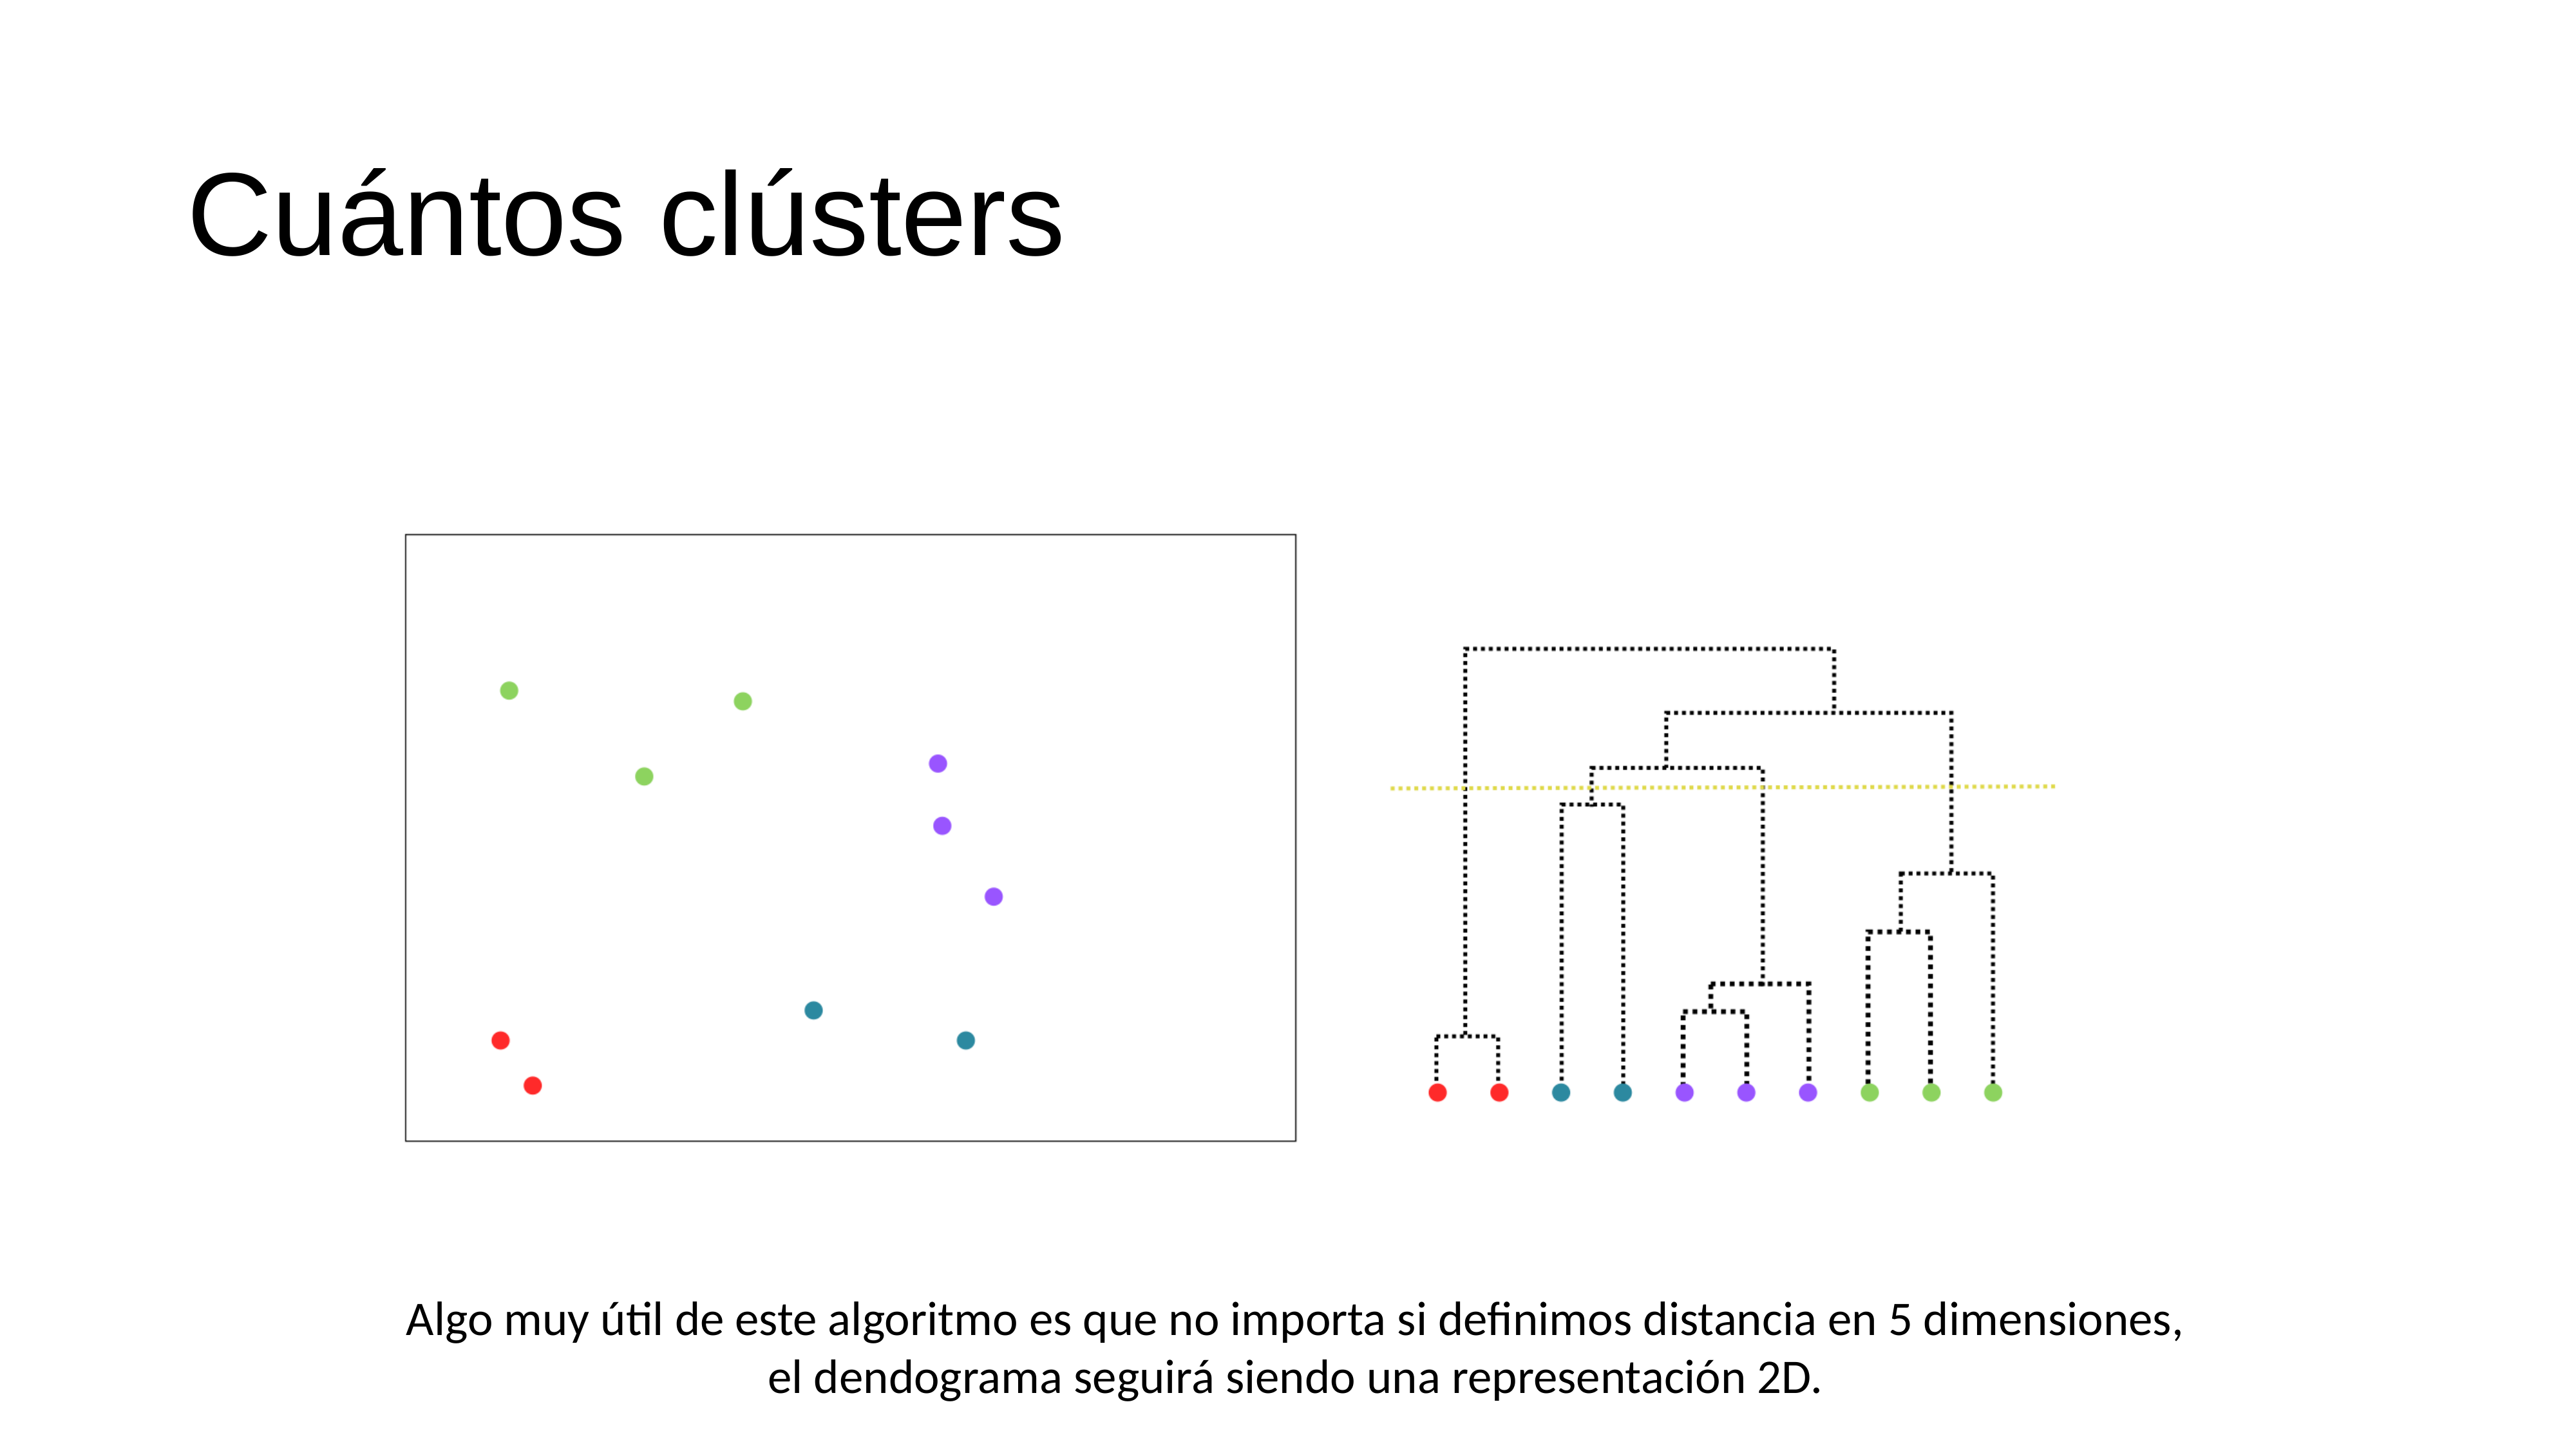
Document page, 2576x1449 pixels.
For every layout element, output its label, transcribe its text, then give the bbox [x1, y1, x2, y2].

picture [321, 182, 2168, 1222]
text_box Algo muy útil de este algoritmo es que no importa si definimos distancia en 5 dimensiones, el dendograma seguirá siendo una representación 2D. [373, 1264, 2219, 1426]
title Cuántos clústers [177, 77, 2399, 357]
